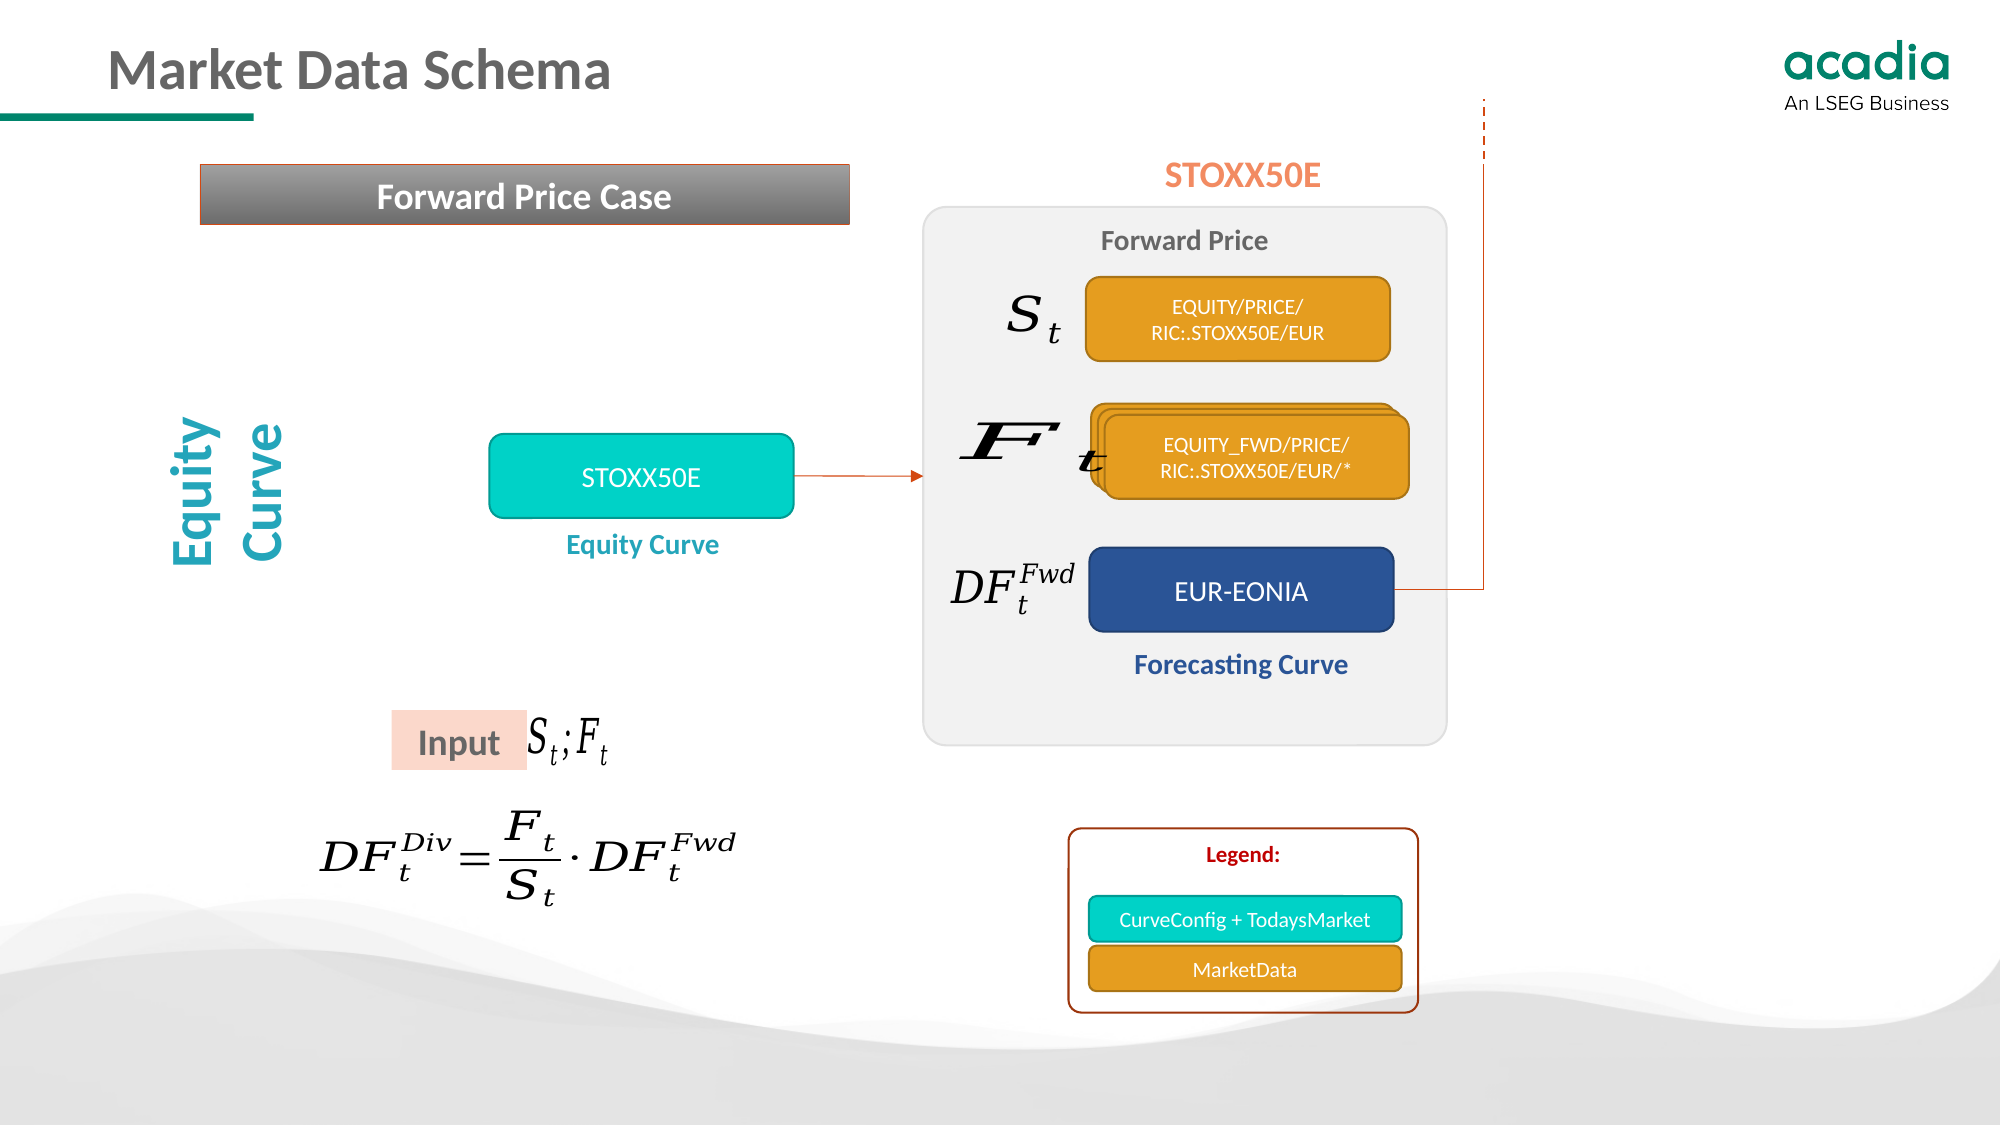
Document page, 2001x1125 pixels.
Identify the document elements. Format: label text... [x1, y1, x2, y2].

text_box Forecasting Curve [1094, 637, 1389, 688]
text_box EQUITY_FWD/PRICE/RIC:.STOXX50E/EUR/* [1103, 413, 1393, 500]
text_box Forward Price Case [199, 164, 850, 225]
text_box FX/RATE/EUR/USD [1096, 407, 1393, 456]
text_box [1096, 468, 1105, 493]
text_box EUR-EONIA [1088, 546, 1395, 633]
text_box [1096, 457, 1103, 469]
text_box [1393, 164, 1484, 590]
text_box STOXX50E [1061, 142, 1425, 203]
text_box FX/RATE/EUR/USD [1090, 402, 1393, 451]
text_box STOXX50E [488, 432, 795, 517]
text_box Forward Price [922, 205, 1448, 747]
text_box EQUITY/PRICE/RIC:.STOXX50E/EUR [1084, 275, 1392, 363]
text_box Equity Curve [495, 517, 791, 568]
text_box Equity Curve [145, 351, 301, 635]
text_box Input [391, 710, 527, 770]
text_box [1068, 828, 1419, 1013]
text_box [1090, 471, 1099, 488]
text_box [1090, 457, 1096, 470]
title Market Data Schema [92, 6, 1606, 110]
picture [1775, 32, 1958, 118]
